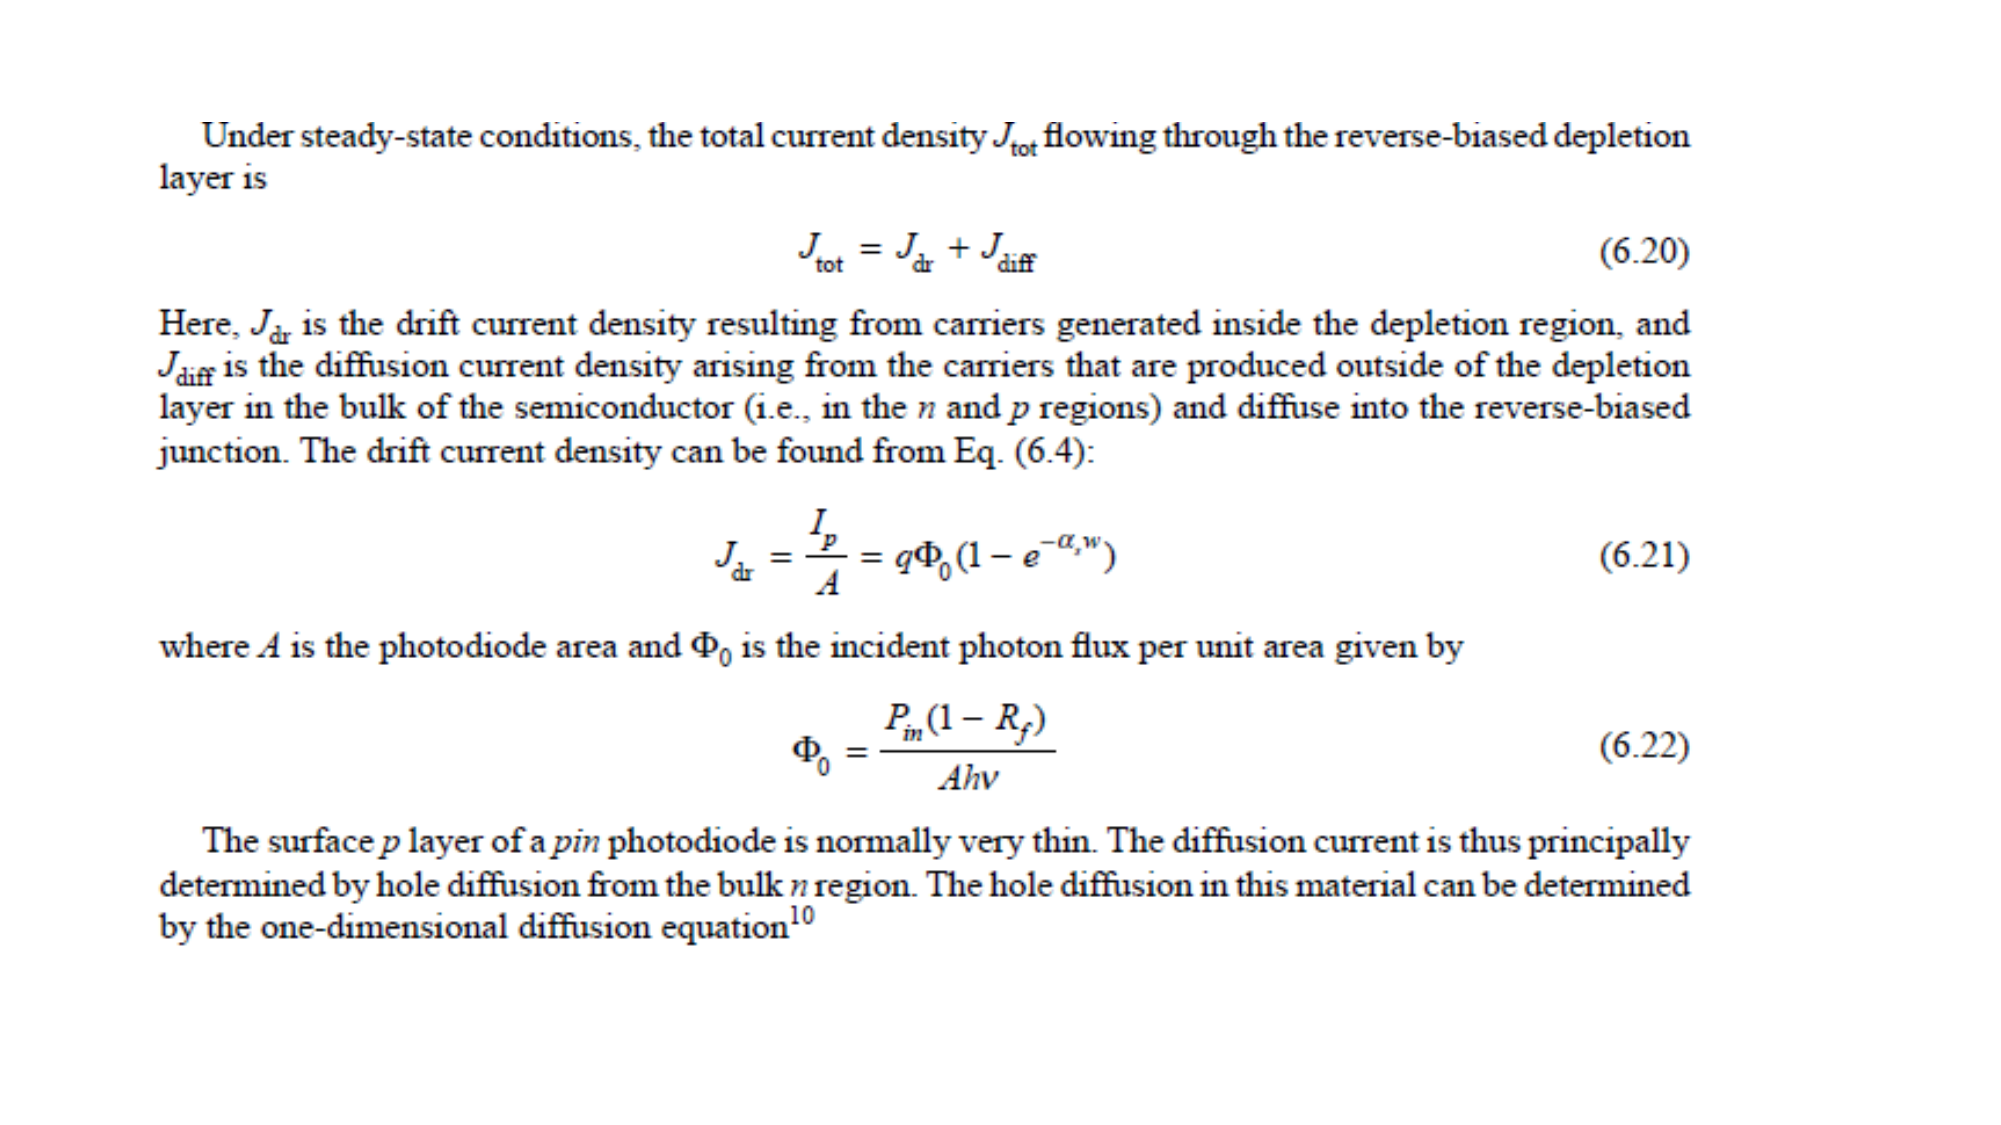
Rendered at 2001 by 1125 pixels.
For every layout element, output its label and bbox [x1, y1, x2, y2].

picture [136, 122, 1741, 955]
